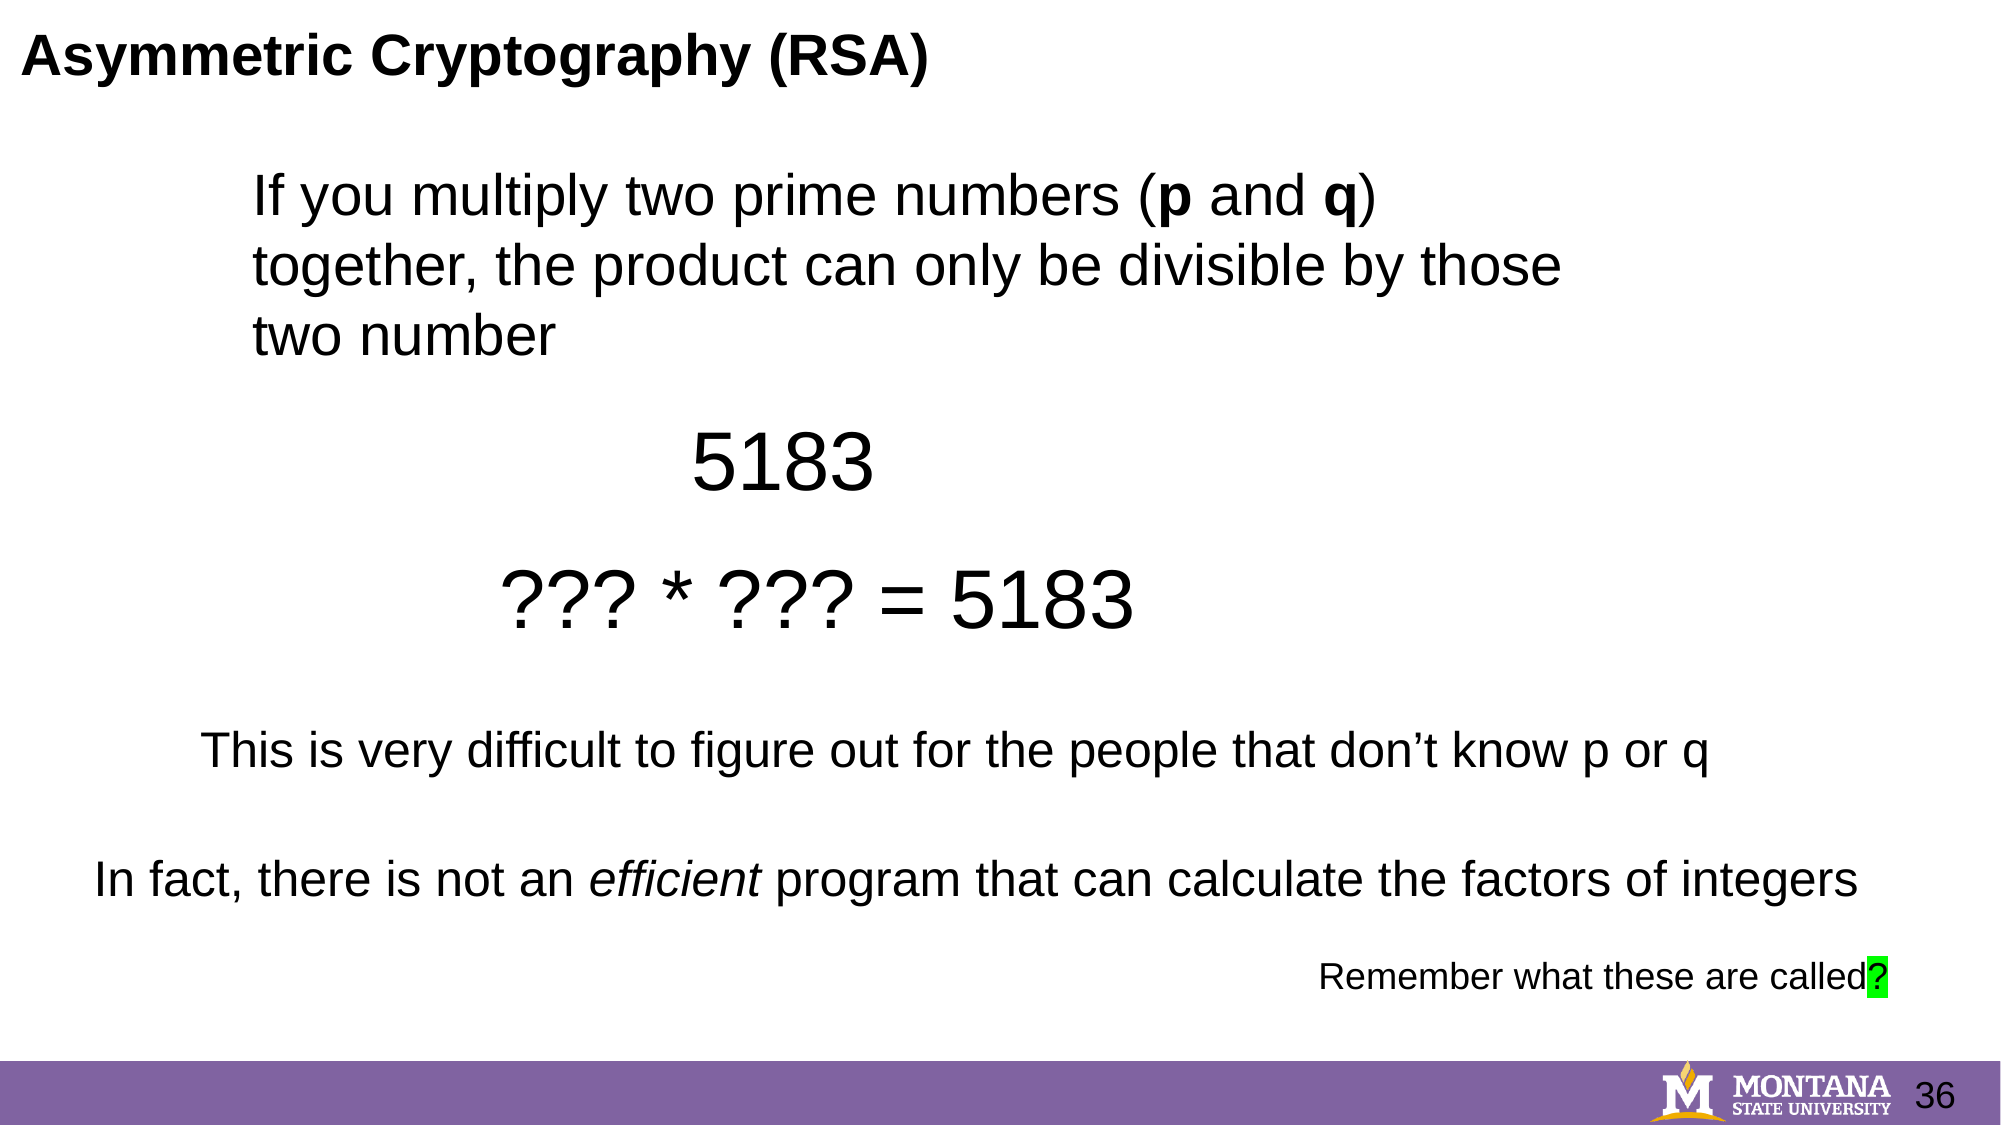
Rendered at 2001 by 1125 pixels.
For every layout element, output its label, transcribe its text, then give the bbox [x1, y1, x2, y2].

text_box In fact, there is not an efficient program that can calculate the factors of integers [78, 839, 1875, 914]
text_box This is very difficult to figure out for the people that don’t know p or q [185, 709, 1727, 785]
picture [1650, 1060, 1891, 1122]
text_box 5183 [676, 399, 892, 515]
text_box ??? * ??? = 5183 [484, 537, 1151, 653]
text_box If you multiply two prime numbers (p and q) together, the product can only be divisible by those two number [237, 149, 1600, 375]
text_box Remember what these are called? [1303, 944, 1903, 1005]
slide_number 36 [1887, 1072, 1994, 1125]
text_box Asymmetric Cryptography (RSA) [5, 9, 956, 95]
